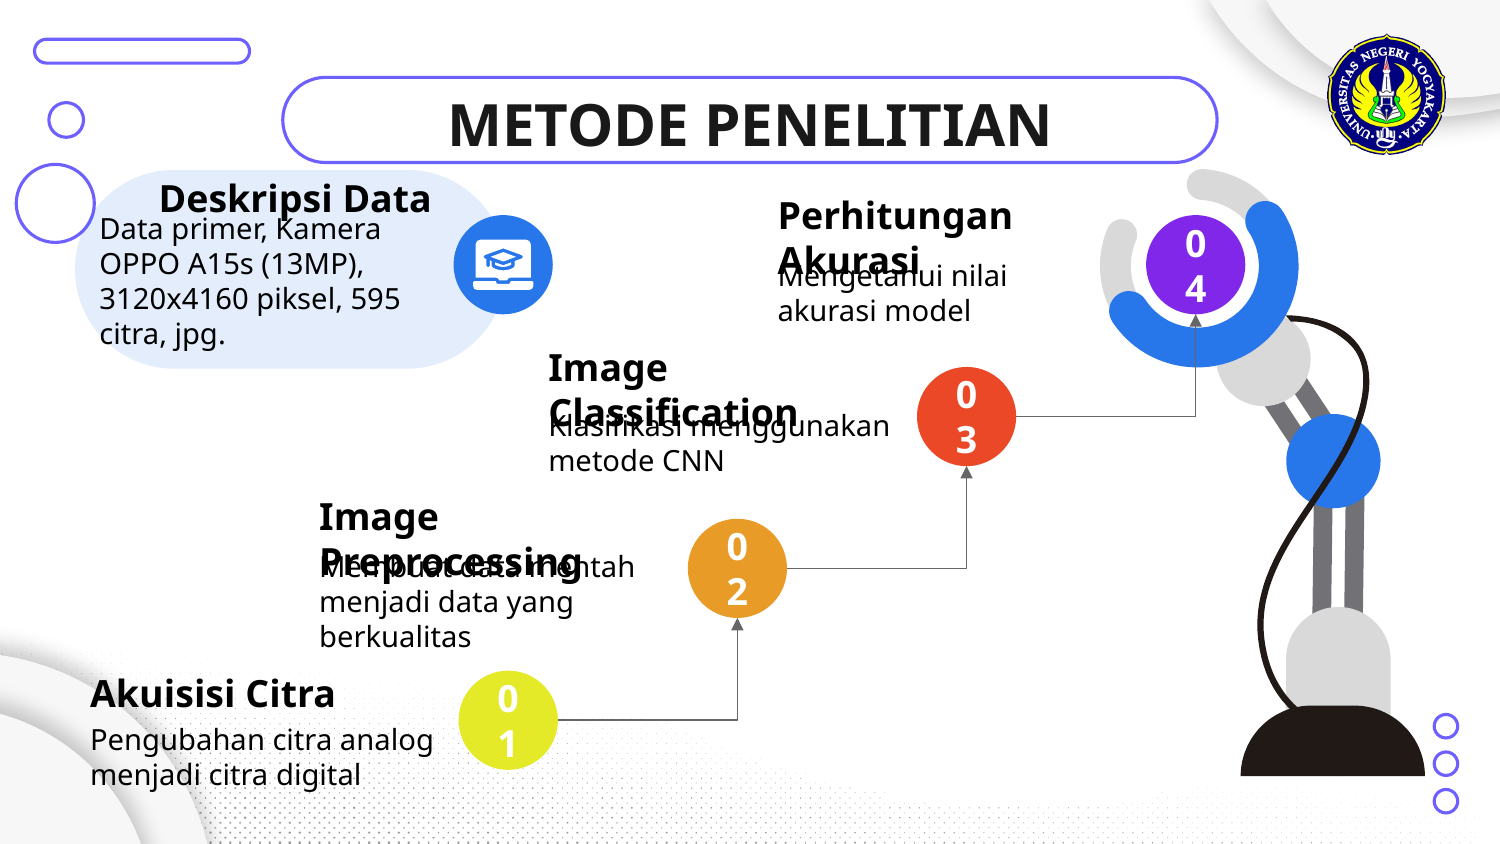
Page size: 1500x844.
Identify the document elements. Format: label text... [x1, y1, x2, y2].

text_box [786, 465, 967, 569]
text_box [303, 513, 788, 633]
title METODE PENELITIAN [118, 72, 1382, 167]
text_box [762, 209, 1246, 320]
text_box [1099, 168, 1426, 777]
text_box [74, 169, 553, 369]
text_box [557, 617, 738, 721]
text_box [472, 239, 534, 291]
picture [1327, 33, 1447, 155]
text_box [84, 170, 472, 351]
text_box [74, 664, 558, 792]
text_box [1015, 313, 1196, 417]
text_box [533, 361, 1017, 468]
